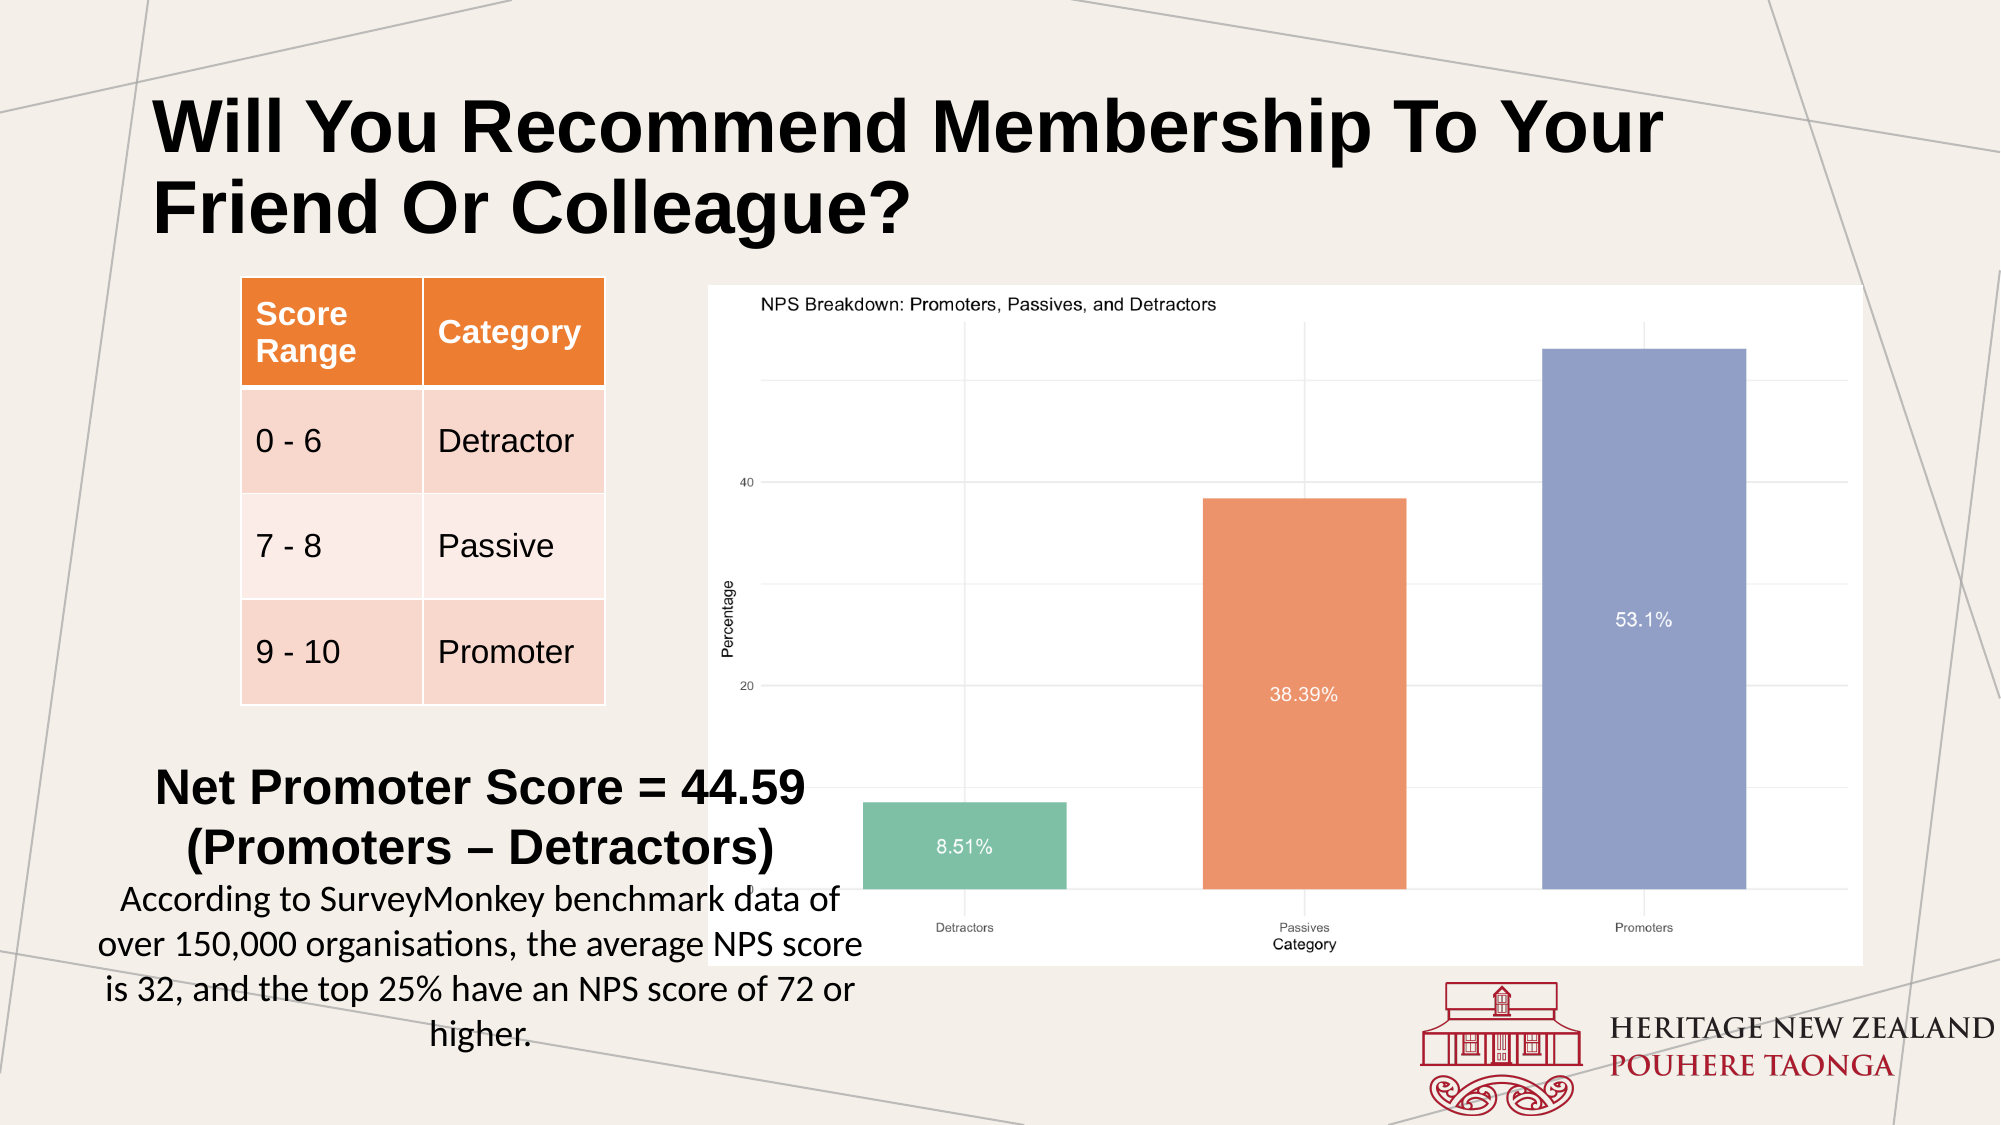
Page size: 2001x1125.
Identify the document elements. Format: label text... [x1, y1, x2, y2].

table_cell Passive [424, 494, 604, 598]
table_cell 9 - 10 [242, 600, 422, 704]
text_box Net Promoter Score = 44.59 (Promoters – Detractors) According to SurveyMonkey benchmark data of over 150,000 organisations, the average NPS score is 32, and the top 25% have an NPS score of 72 or higher. [69, 746, 893, 1062]
table_header Score Range [242, 278, 422, 385]
table_cell Detractor [424, 390, 604, 493]
picture [1420, 982, 1994, 1116]
table_cell 0 - 6 [242, 390, 422, 493]
table_cell Promoter [424, 600, 604, 704]
title Will You Recommend Membership To Your Friend Or Colleague? [137, 59, 1863, 278]
table_header Category [424, 278, 604, 385]
table_cell 7 - 8 [242, 494, 422, 598]
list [708, 285, 1863, 966]
